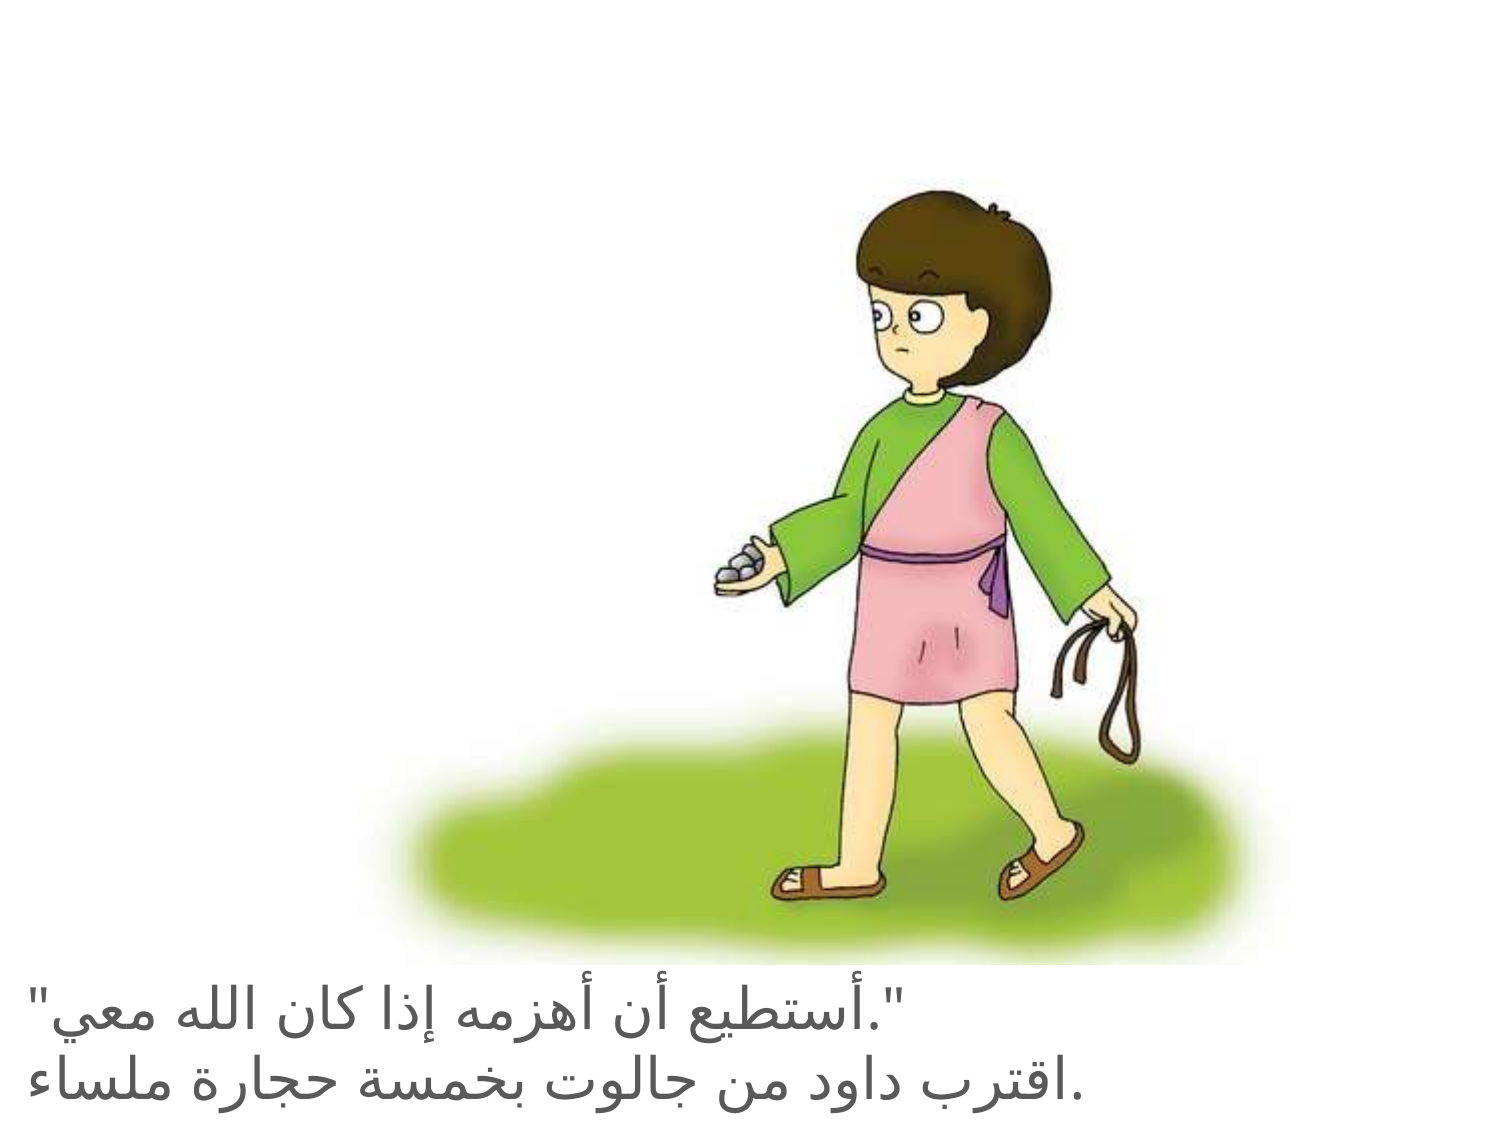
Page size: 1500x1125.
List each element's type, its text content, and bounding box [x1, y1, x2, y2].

text_box "أستطيع أن أهزمه إذا كان الله معي." اقترب داود من جالوت بخمسة حجارة ملساء. [11, 964, 1498, 1119]
picture [103, 18, 1407, 965]
